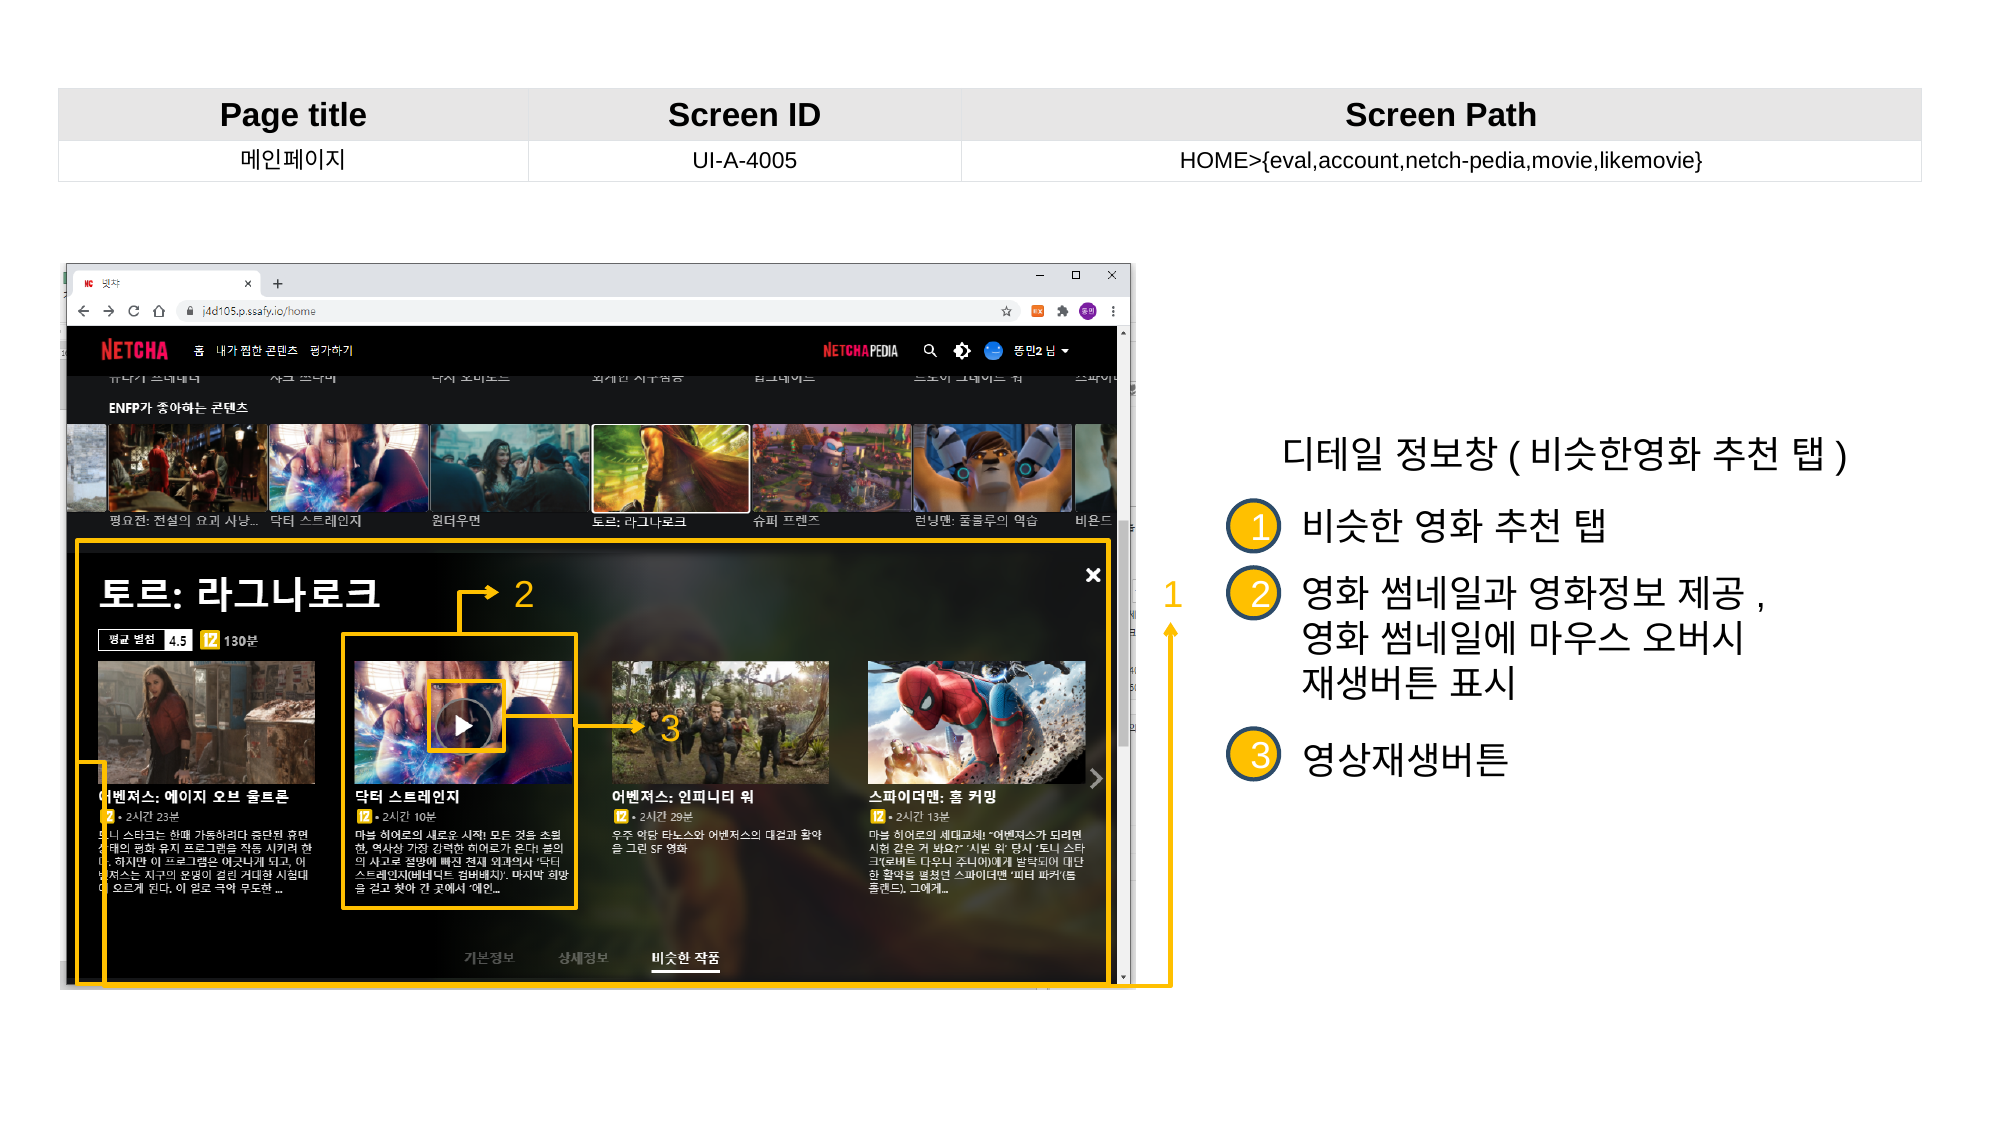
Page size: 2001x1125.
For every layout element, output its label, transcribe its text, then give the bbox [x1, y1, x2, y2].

table_header Screen Path [962, 89, 1921, 140]
table_cell UI-A-4005 [529, 141, 961, 181]
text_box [458, 593, 501, 633]
text_box 1 [1147, 562, 1194, 623]
text_box 디테일 정보창(비슷한영화 추천 탭) [1266, 423, 1874, 484]
text_box 비슷한 영화 추천 탭 [1286, 495, 1885, 556]
table_header Page title [59, 89, 528, 140]
text_box 영화 썸네일과 영화정보 제공, 영화 썸네일에 마우스 오버시 재생버튼 표시 [1286, 562, 1885, 713]
text_box 2 [1226, 565, 1282, 621]
table_header Screen ID [529, 89, 961, 140]
picture [60, 262, 1137, 990]
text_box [1108, 621, 1171, 763]
table_cell HOME>{eval,account,netch-pedia,movie,likemovie} [962, 141, 1921, 181]
text_box 영상재생버튼 [1287, 729, 1887, 790]
text_box 1 [1226, 498, 1282, 554]
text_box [503, 715, 646, 727]
text_box 3 [1226, 726, 1282, 782]
table_cell 메인페이지 [59, 141, 528, 181]
